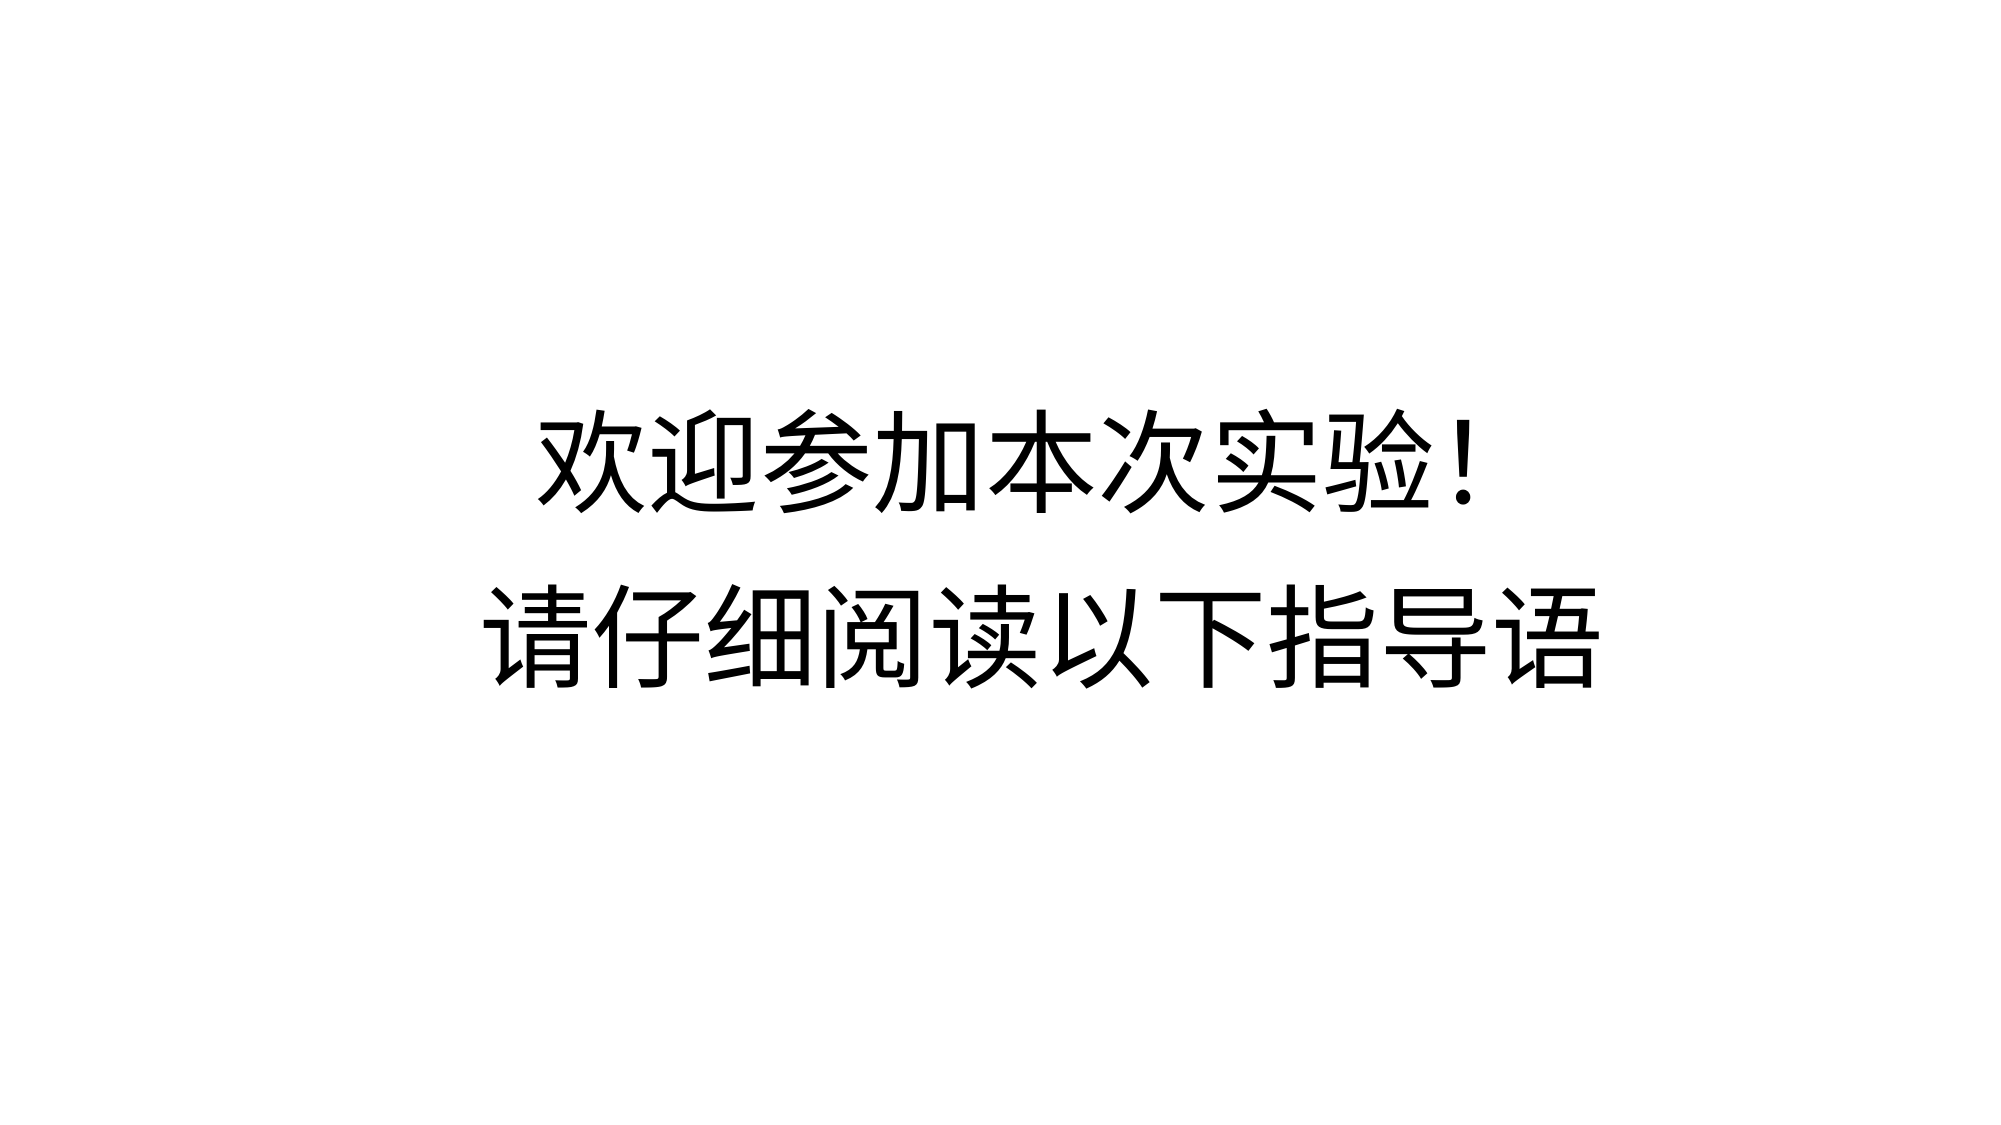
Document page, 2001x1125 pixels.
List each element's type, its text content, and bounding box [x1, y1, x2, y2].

text_box 欢迎参加本次实验！ 请仔细阅读以下指导语 [368, 343, 1715, 710]
